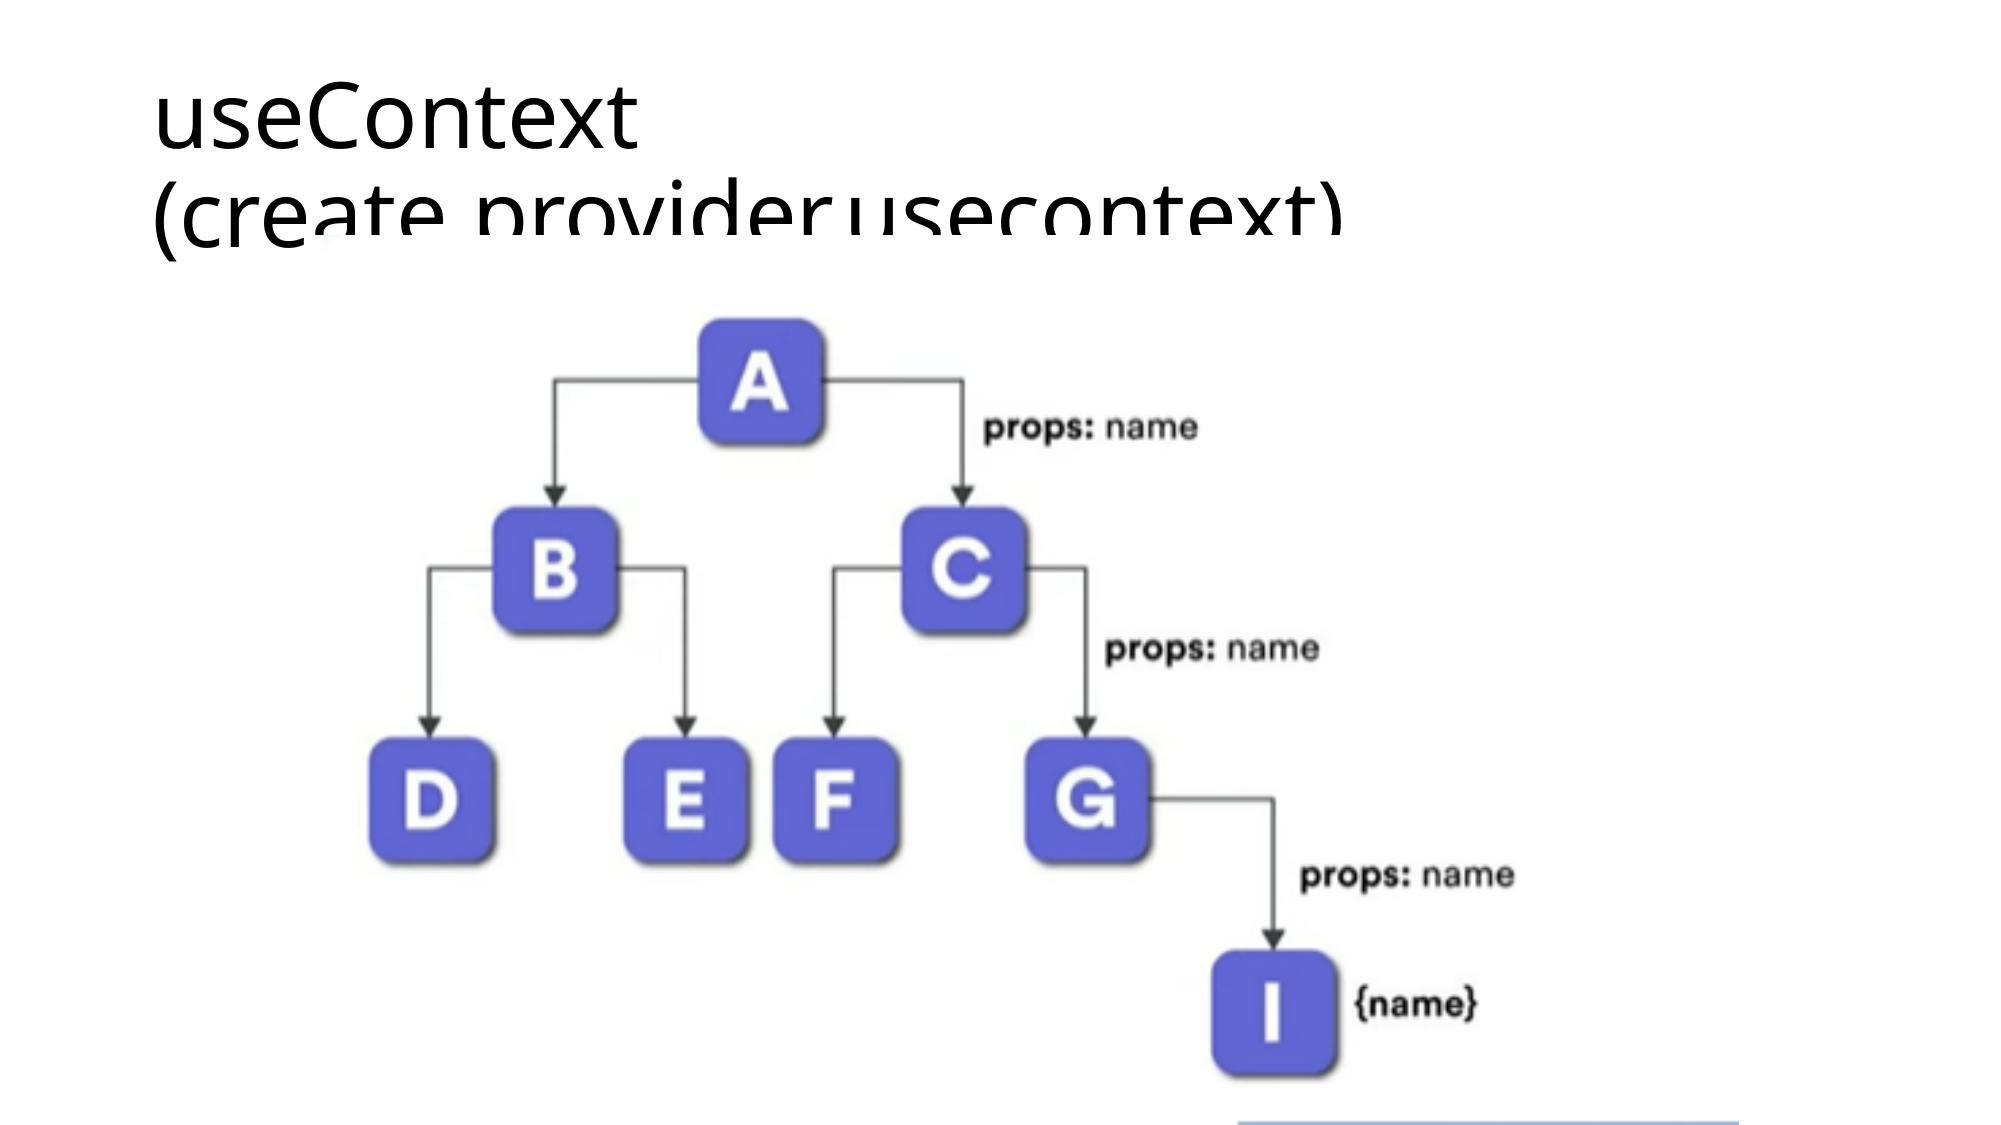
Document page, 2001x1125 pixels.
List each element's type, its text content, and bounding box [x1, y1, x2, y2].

title useContext (create,provider,usecontext) [137, 59, 1863, 278]
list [311, 235, 1739, 1125]
